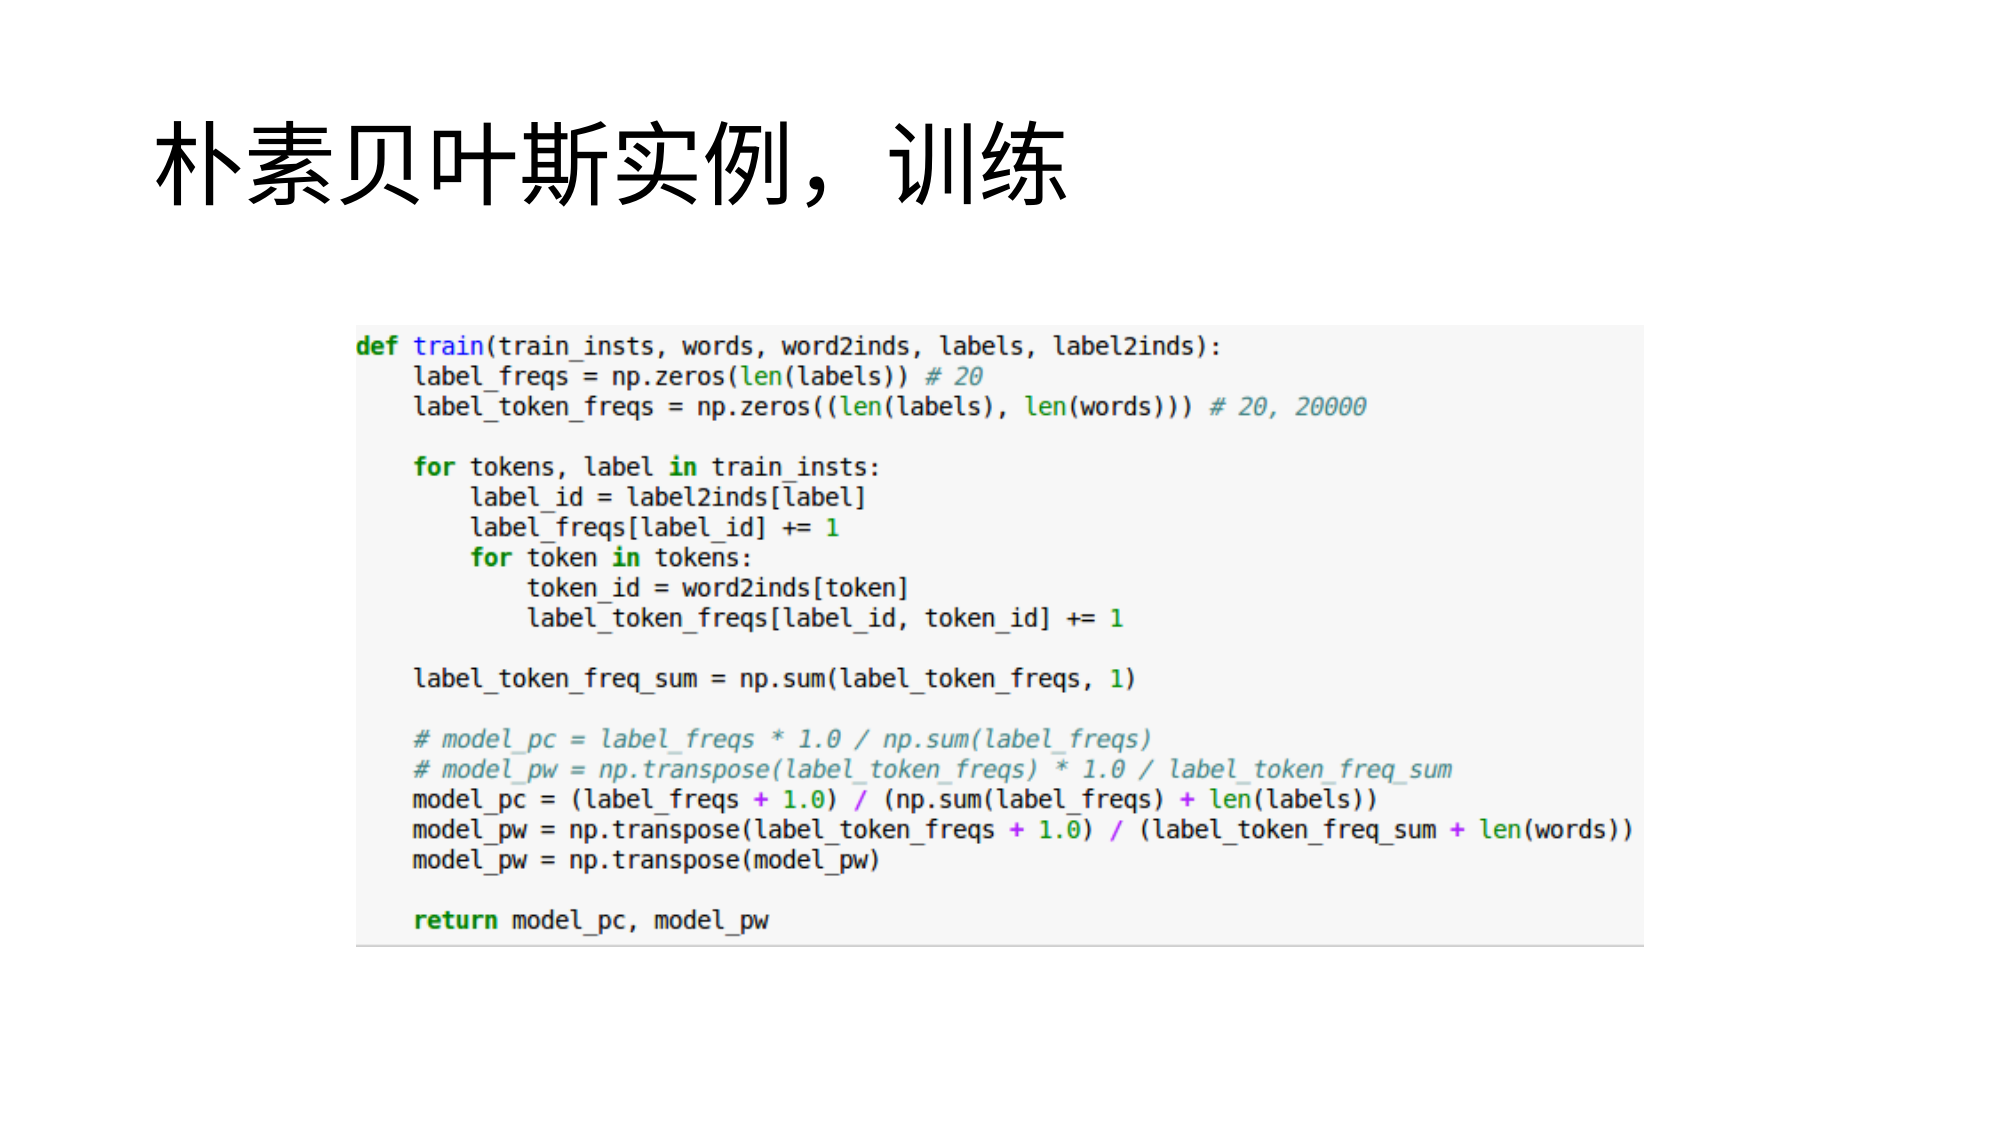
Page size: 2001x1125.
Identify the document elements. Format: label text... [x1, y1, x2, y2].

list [356, 325, 1644, 947]
title 朴素贝叶斯实例，训练 [137, 59, 1863, 278]
